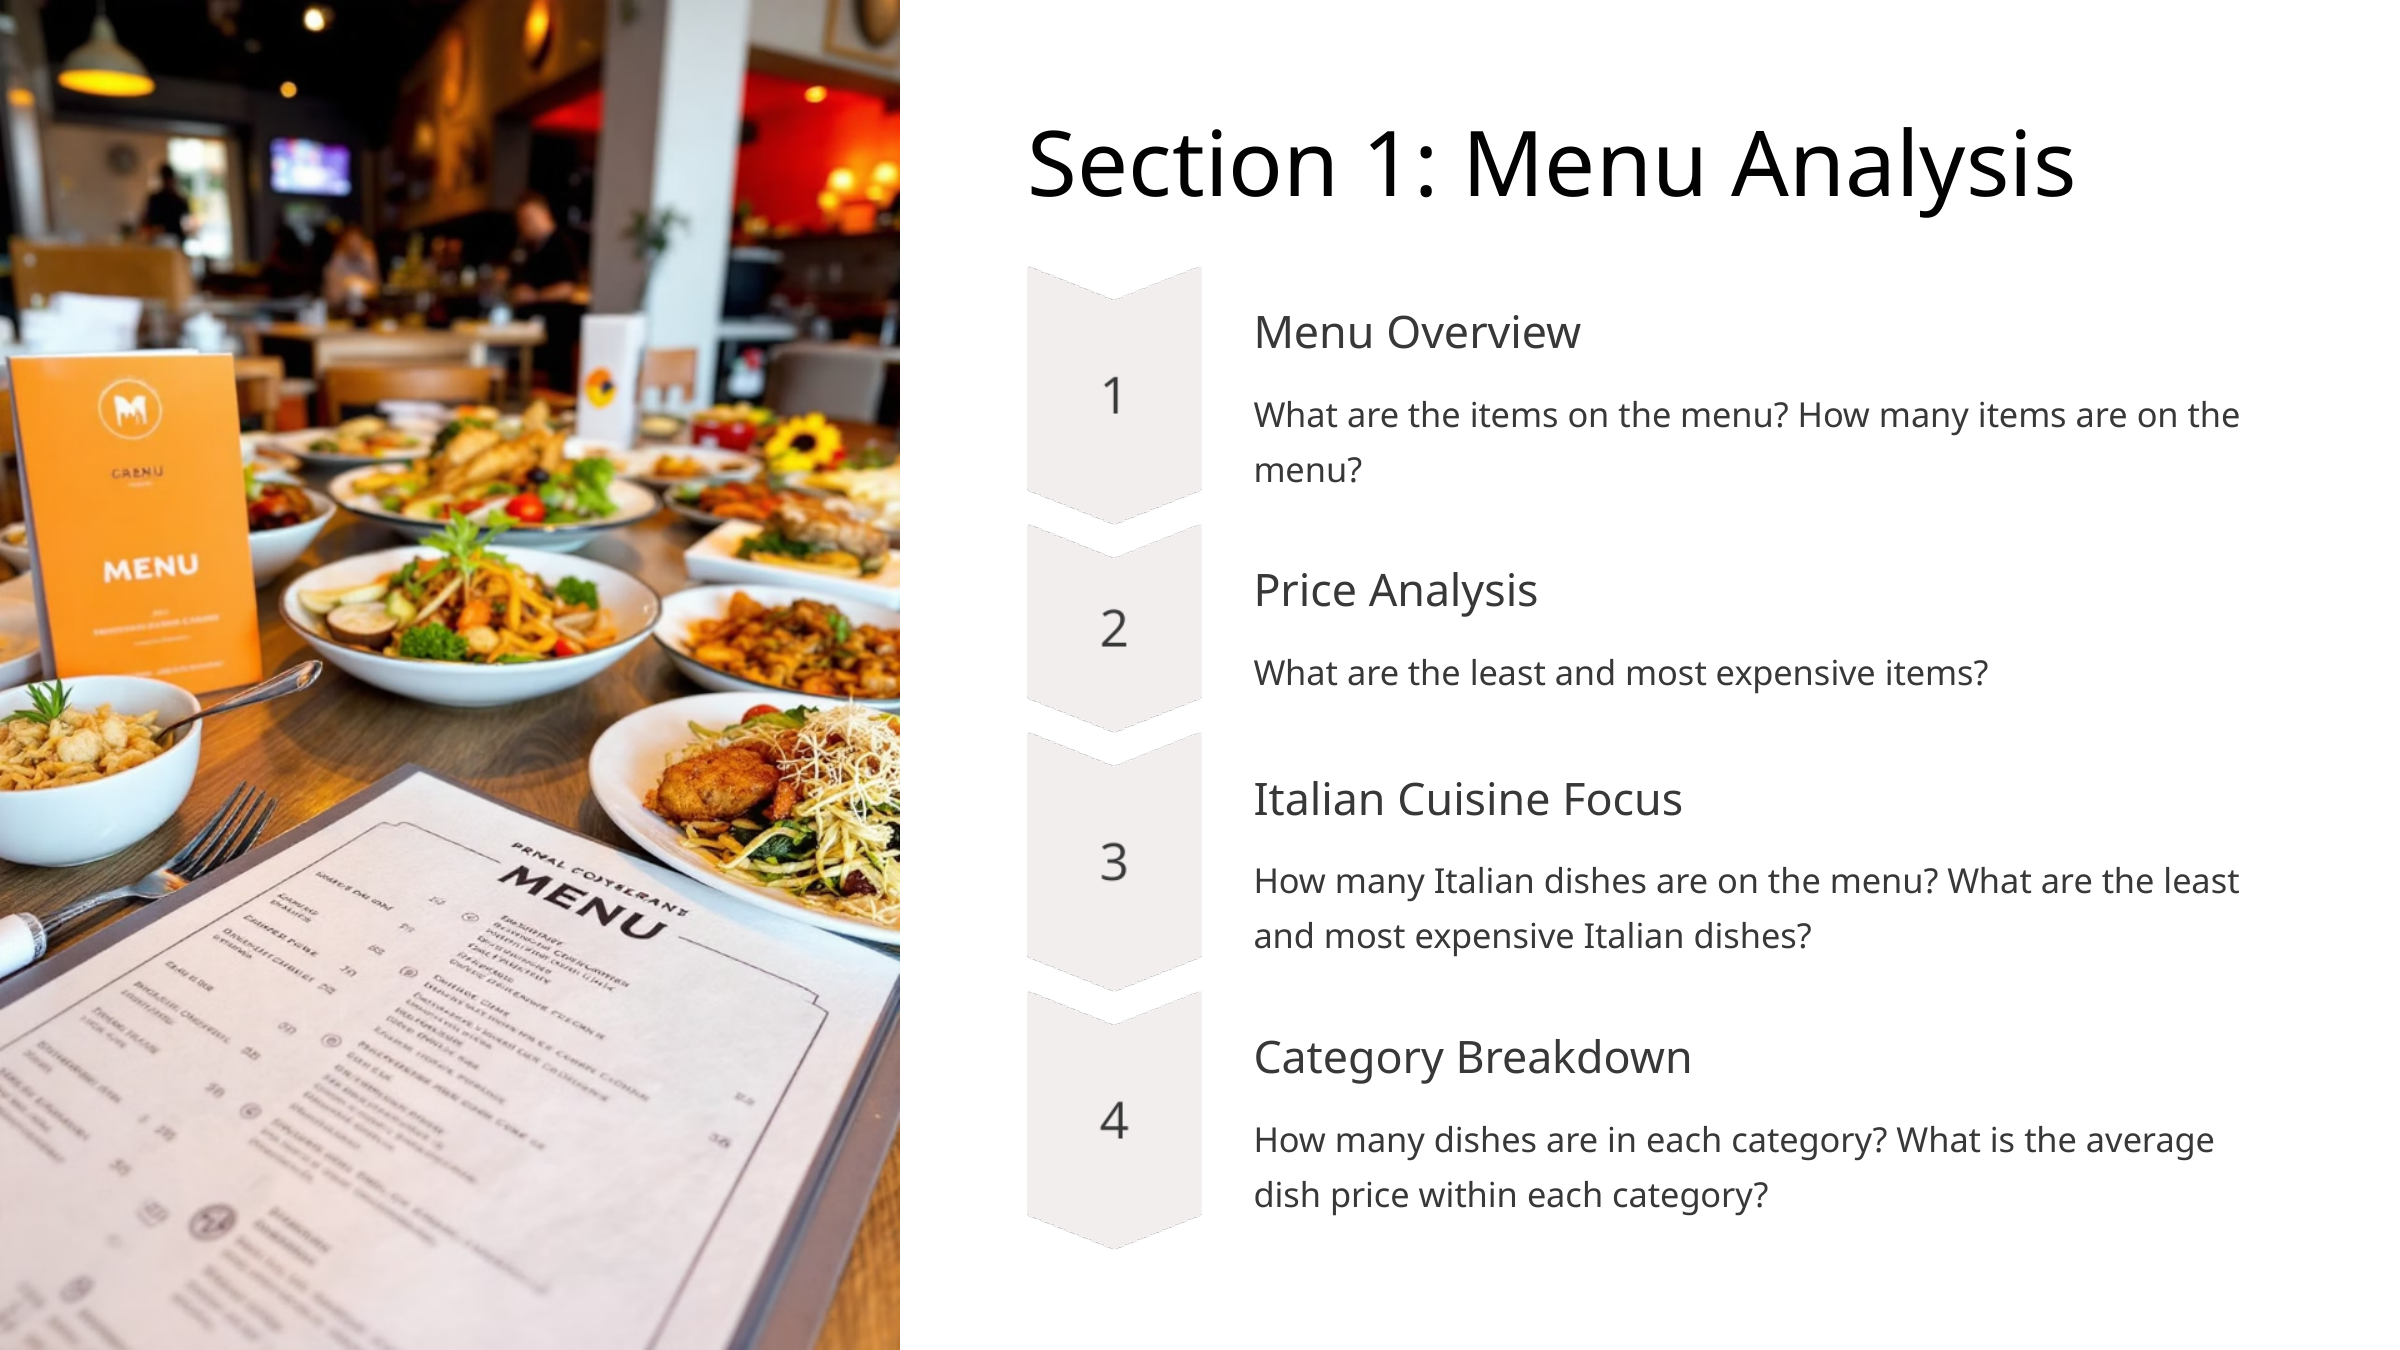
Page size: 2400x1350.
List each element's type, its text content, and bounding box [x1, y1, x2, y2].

text_box How many dishes are in each category? What is the average dish price within each category? [1253, 1103, 2273, 1215]
picture [1027, 266, 1202, 1250]
text_box How many Italian dishes are on the menu? What are the least and most expensive Italian dishes? [1253, 845, 2273, 957]
text_box What are the items on the menu? How many items are on the menu? [1253, 379, 2273, 491]
text_box Italian Cuisine Focus [1253, 767, 1709, 825]
text_box What are the least and most expensive items? [1253, 637, 2273, 693]
picture [0, 0, 900, 1350]
text_box Menu Overview [1253, 301, 1709, 359]
text_box Category Breakdown [1253, 1025, 1709, 1083]
text_box Price Analysis [1253, 559, 1709, 617]
text_box Section 1: Menu Analysis [1027, 100, 2047, 215]
